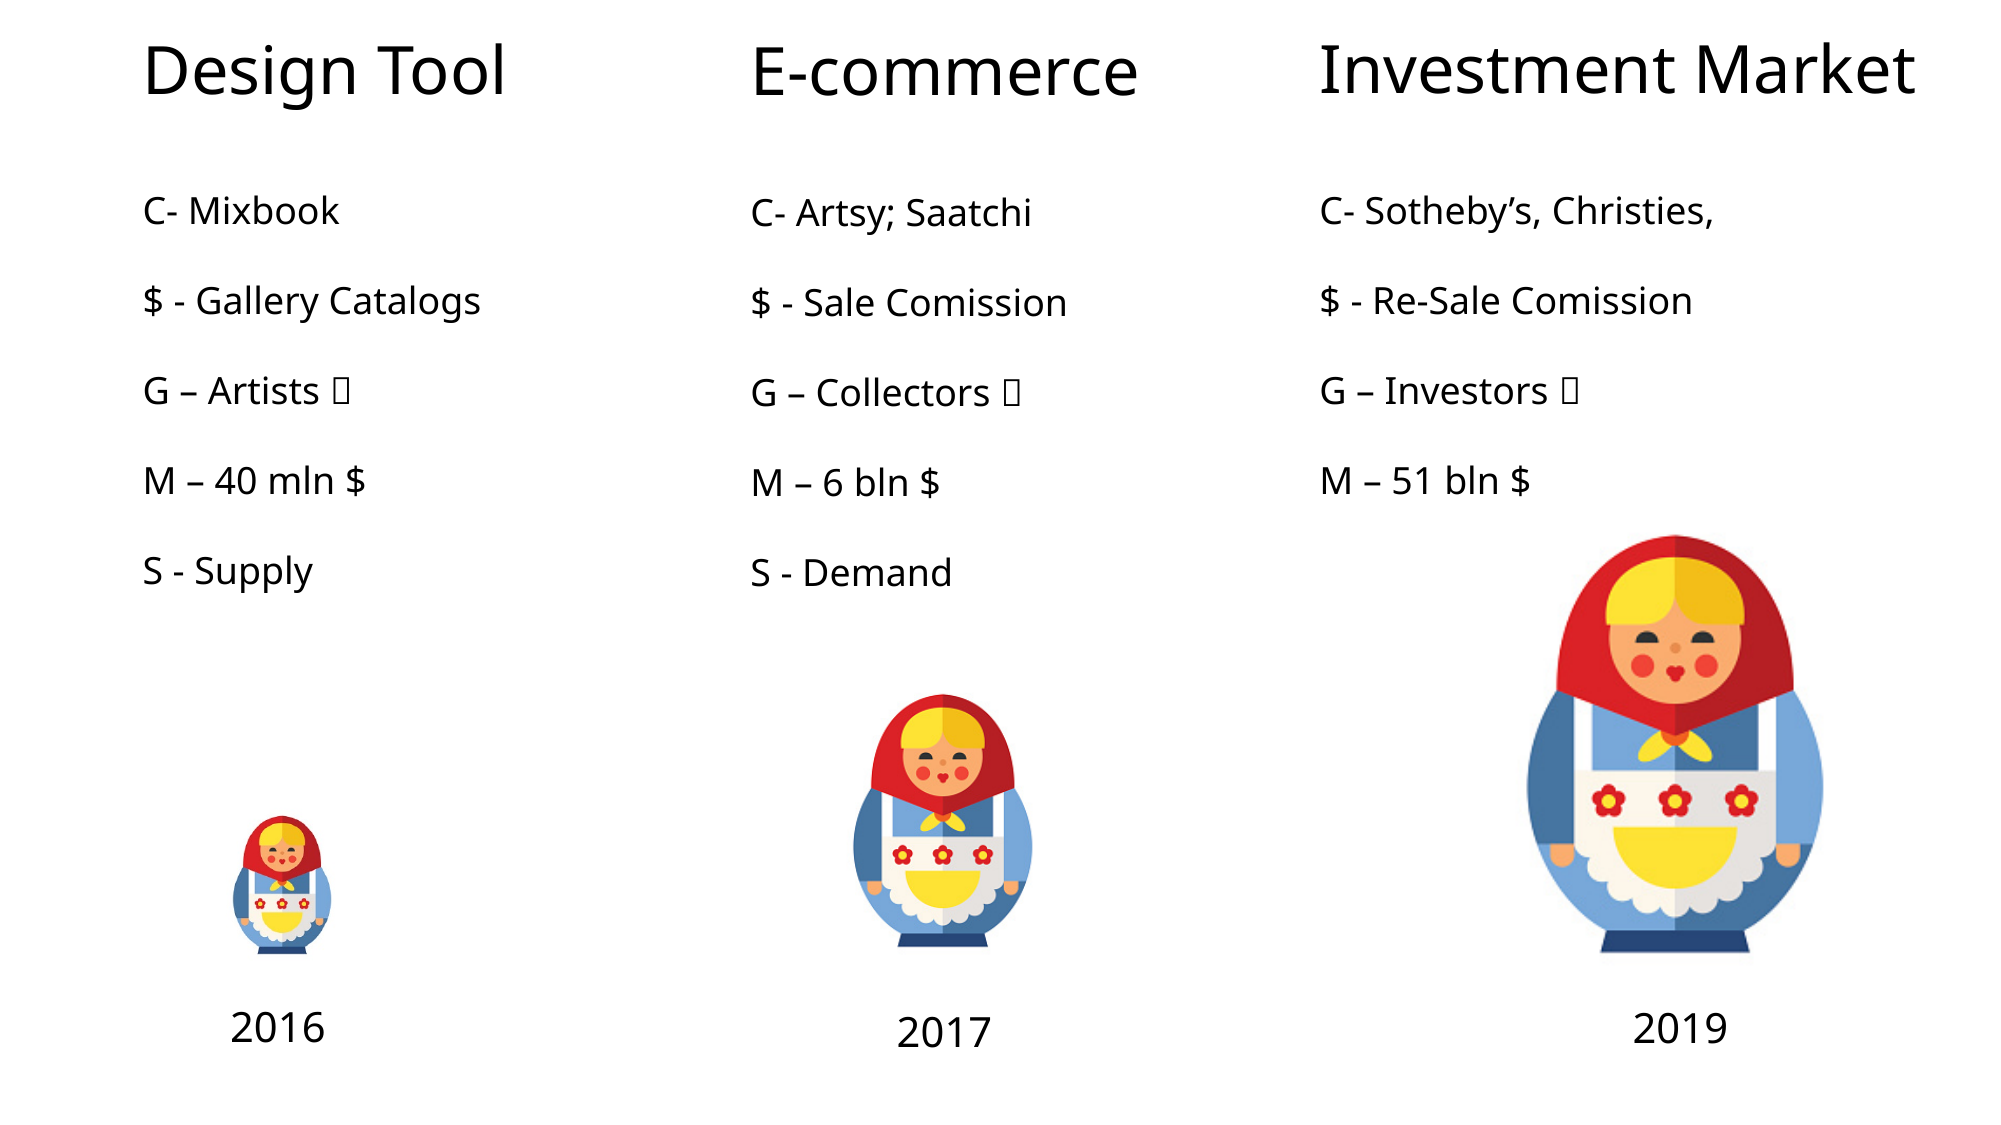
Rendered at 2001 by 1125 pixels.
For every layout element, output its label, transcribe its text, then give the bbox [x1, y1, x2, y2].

picture [1307, 380, 2000, 1105]
text_box E-commerce C- Artsy; Saatchi $ - Sale Comission G – Collectors  M – 6 bln $ S - Demand [735, 21, 1156, 600]
text_box Investment Market C- Sotheby’s, Christies, $ - Re-Sale Comission G – Investors  M – 51 bln $ [1304, 19, 1932, 690]
text_box 2016 [215, 1004, 341, 1058]
text_box Design Tool C- Mixbook $ - Gallery Catalogs G – Artists  M – 40 mln $ S - Supply [127, 20, 524, 850]
picture [160, 764, 400, 1004]
picture [720, 600, 1159, 1039]
text_box 2017 [881, 1039, 1008, 1064]
